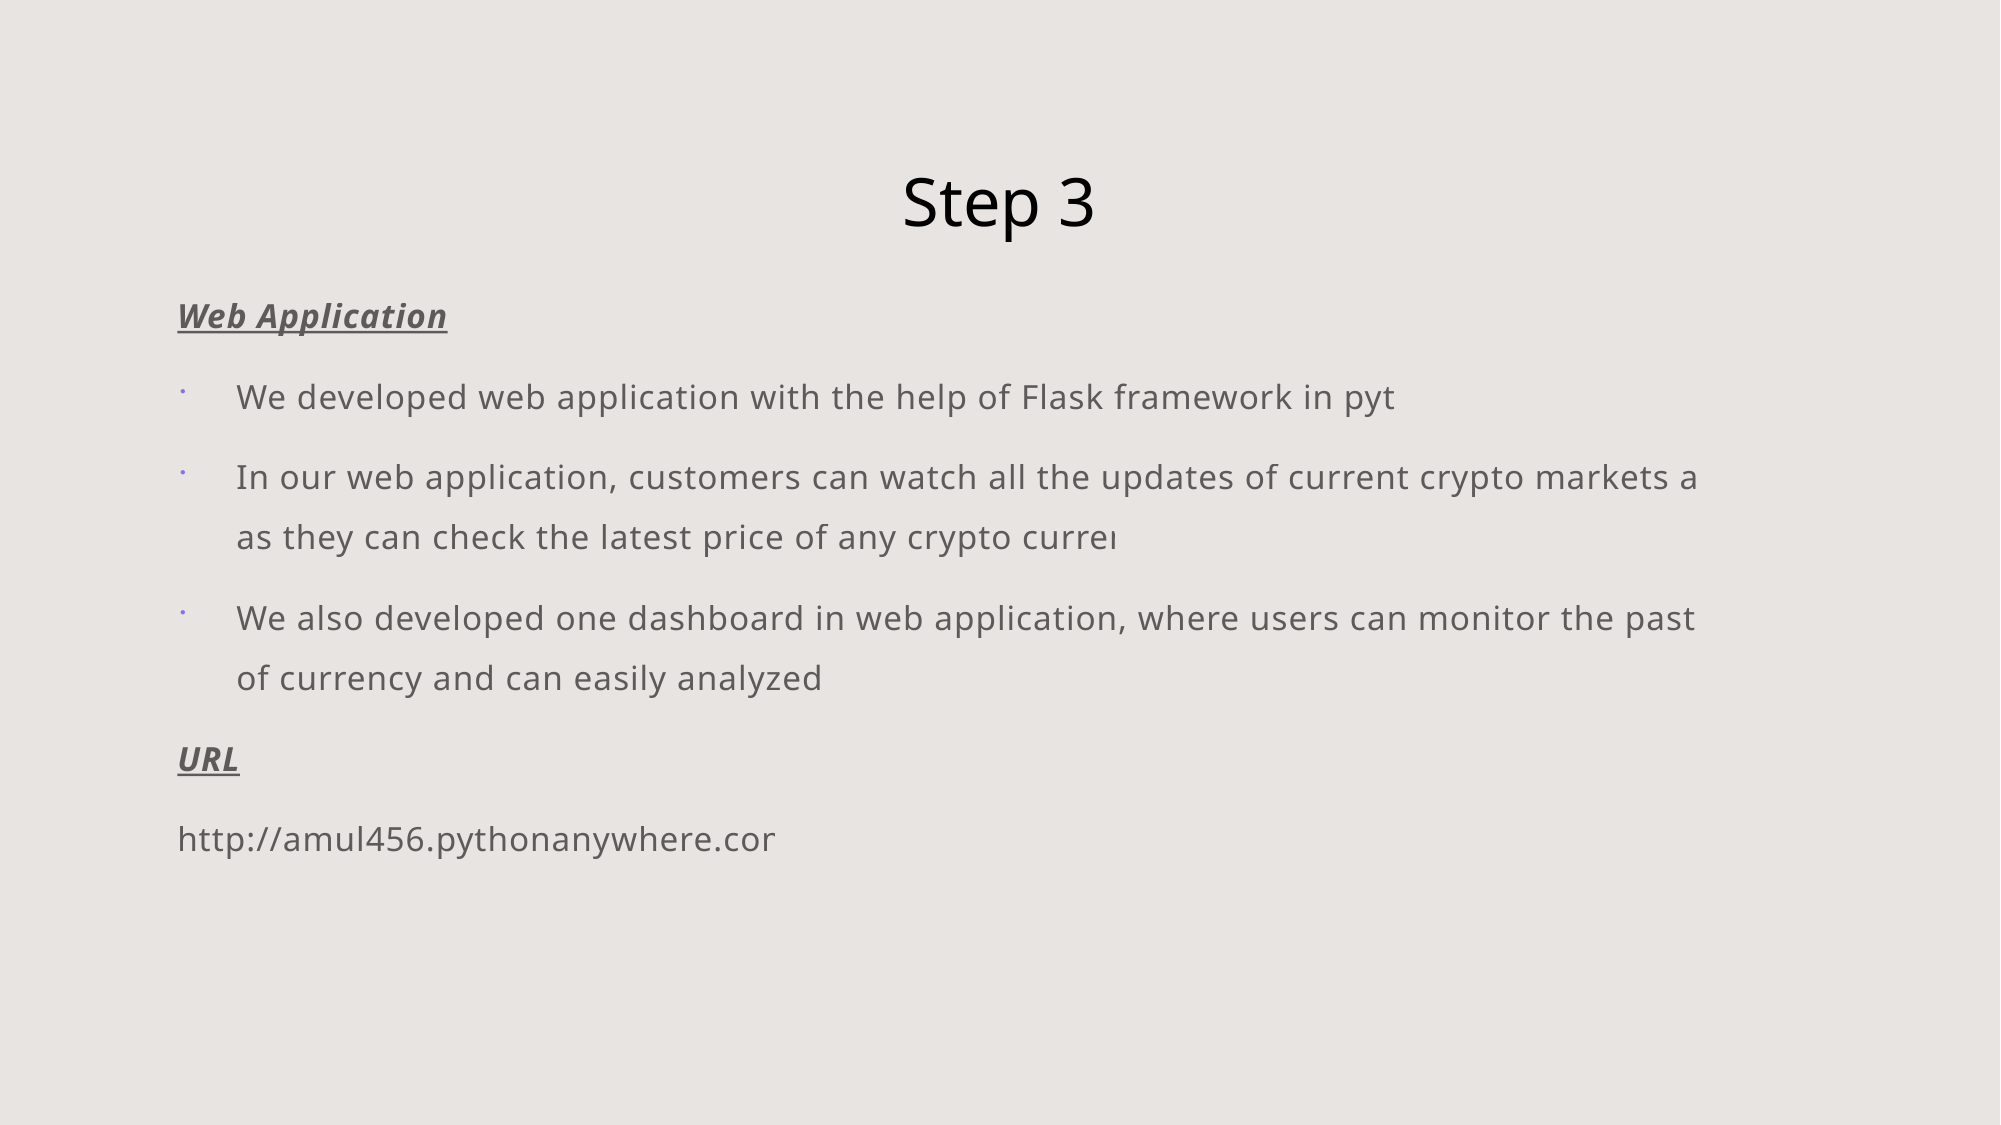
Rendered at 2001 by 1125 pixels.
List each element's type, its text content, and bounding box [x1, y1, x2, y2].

title Step 3 [162, 64, 1838, 248]
list Web Application We developed web application with the help of Flask framework in python. In our web application, customers can watch all the updates of current crypto markets as well as they can check the latest price of any crypto currency. We also developed one dashboard in web application, where users can monitor the past price of currency and can easily analyzed it. URL http://amul456.pythonanywhere.com/ [162, 267, 1838, 940]
